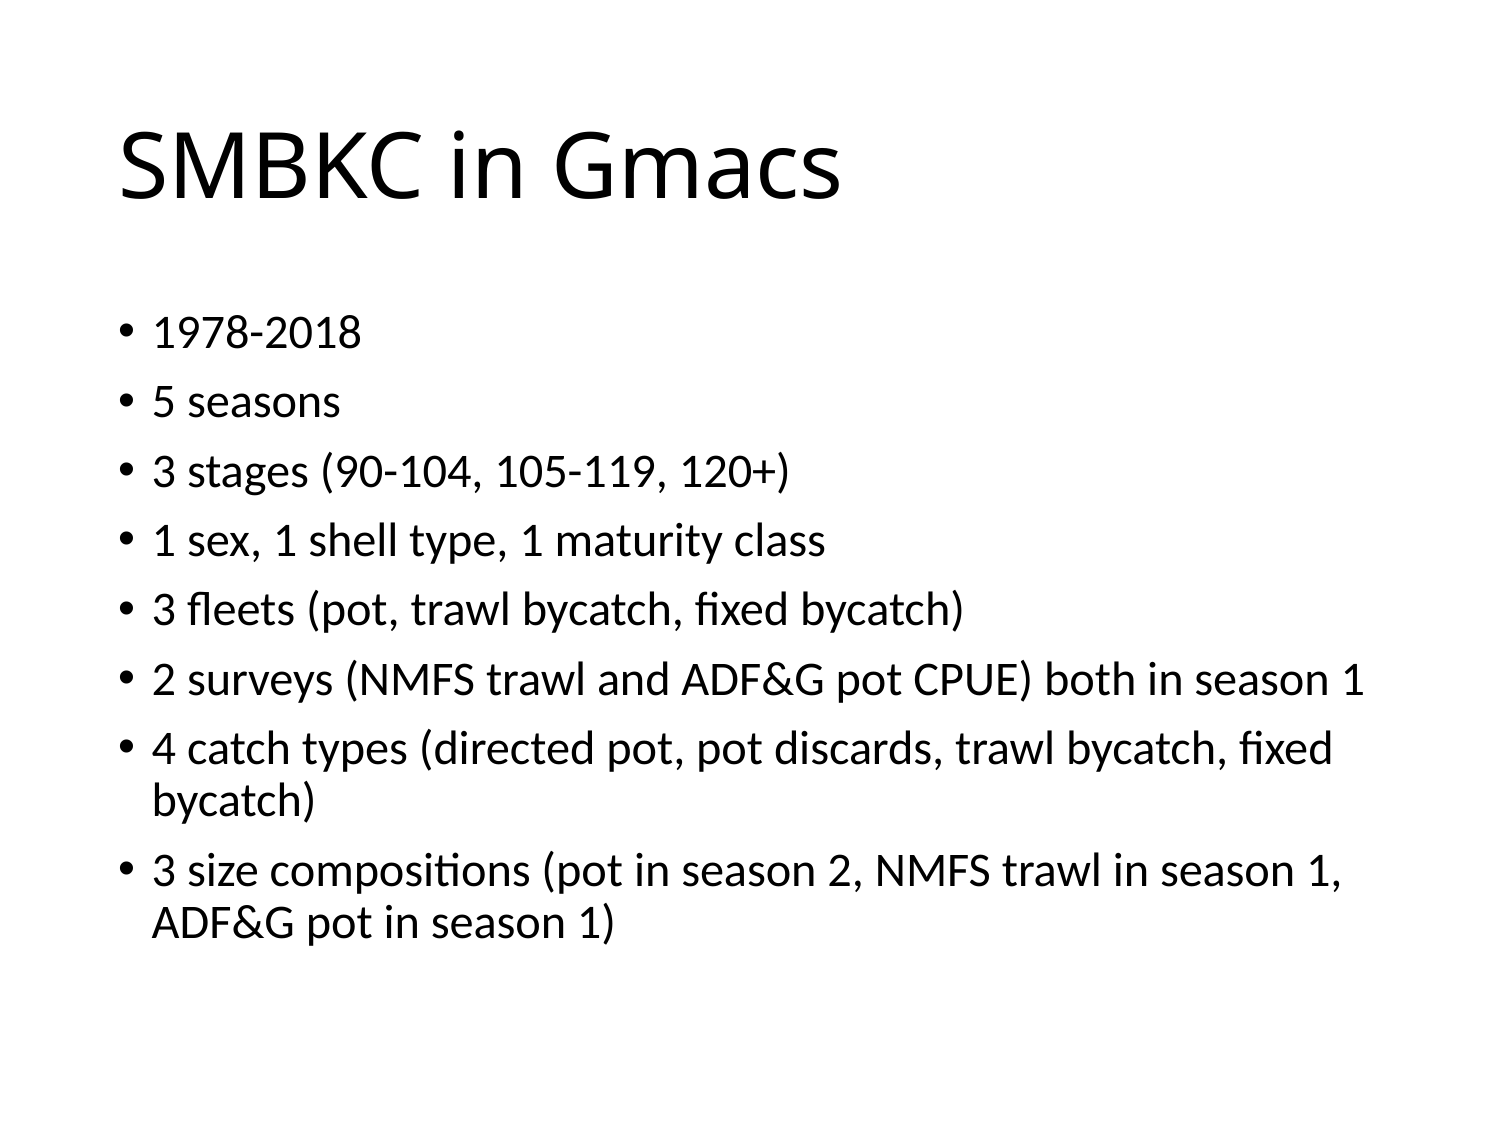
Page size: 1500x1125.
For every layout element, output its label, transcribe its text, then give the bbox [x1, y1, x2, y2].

title SMBKC in Gmacs [103, 59, 1397, 278]
list 1978-2018 5 seasons 3 stages (90-104, 105-119, 120+) 1 sex, 1 shell type, 1 maturity class 3 fleets (pot, trawl bycatch, fixed bycatch) 2 surveys (NMFS trawl and ADF&G pot CPUE) both in season 1 4 catch types (directed pot, pot discards, trawl bycatch, fixed bycatch) 3 size compositions (pot in season 2, NMFS trawl in season 1, ADF&G pot in season 1) [103, 299, 1397, 1014]
